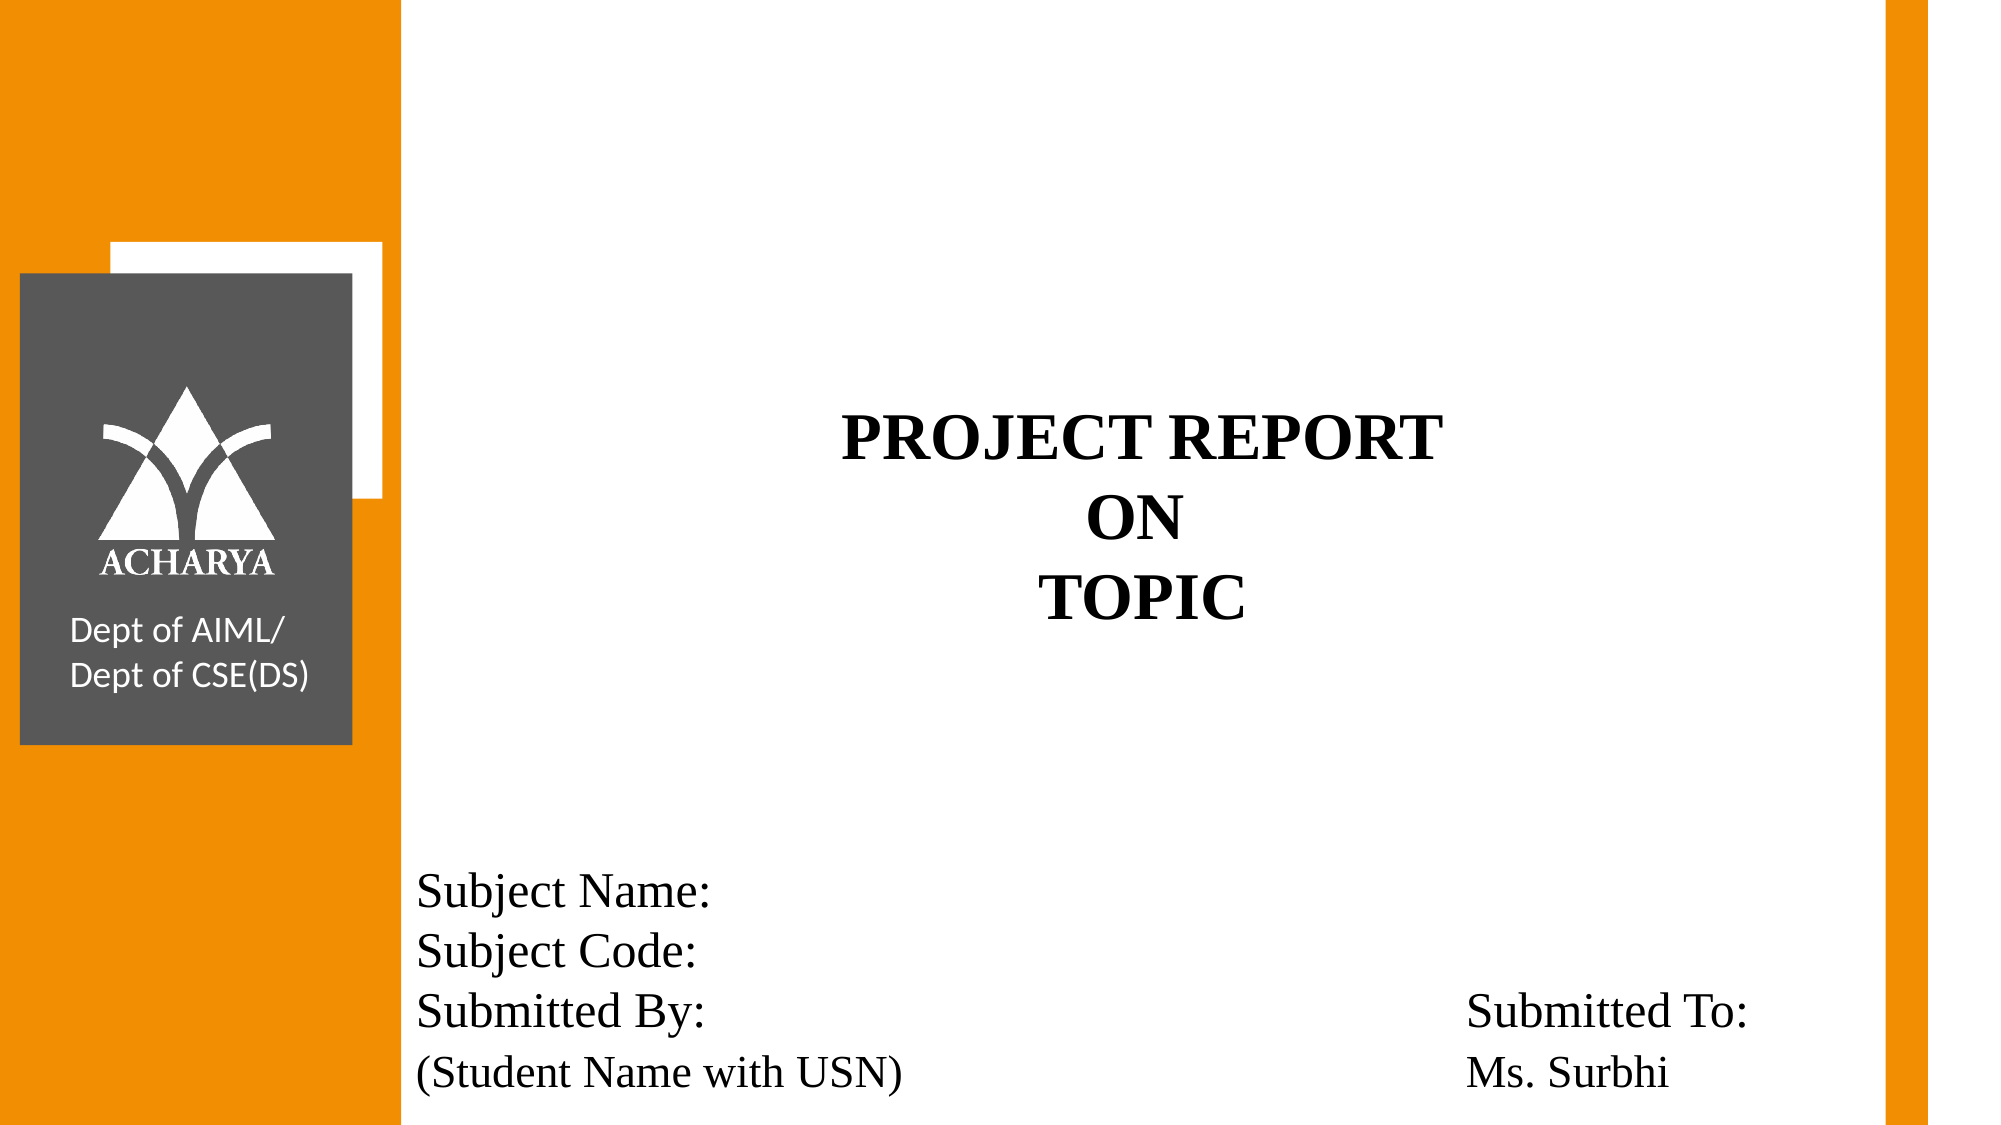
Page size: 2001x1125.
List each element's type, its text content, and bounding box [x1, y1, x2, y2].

text_box PROJECT REPORT ON TOPIC Subject Name: Subject Code: Submitted By: Submitted To: (Student Name with USN) Ms. Surbhi [401, 385, 1886, 1105]
text_box [0, 0, 402, 1125]
text_box [1885, 0, 1928, 1125]
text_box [19, 241, 383, 745]
